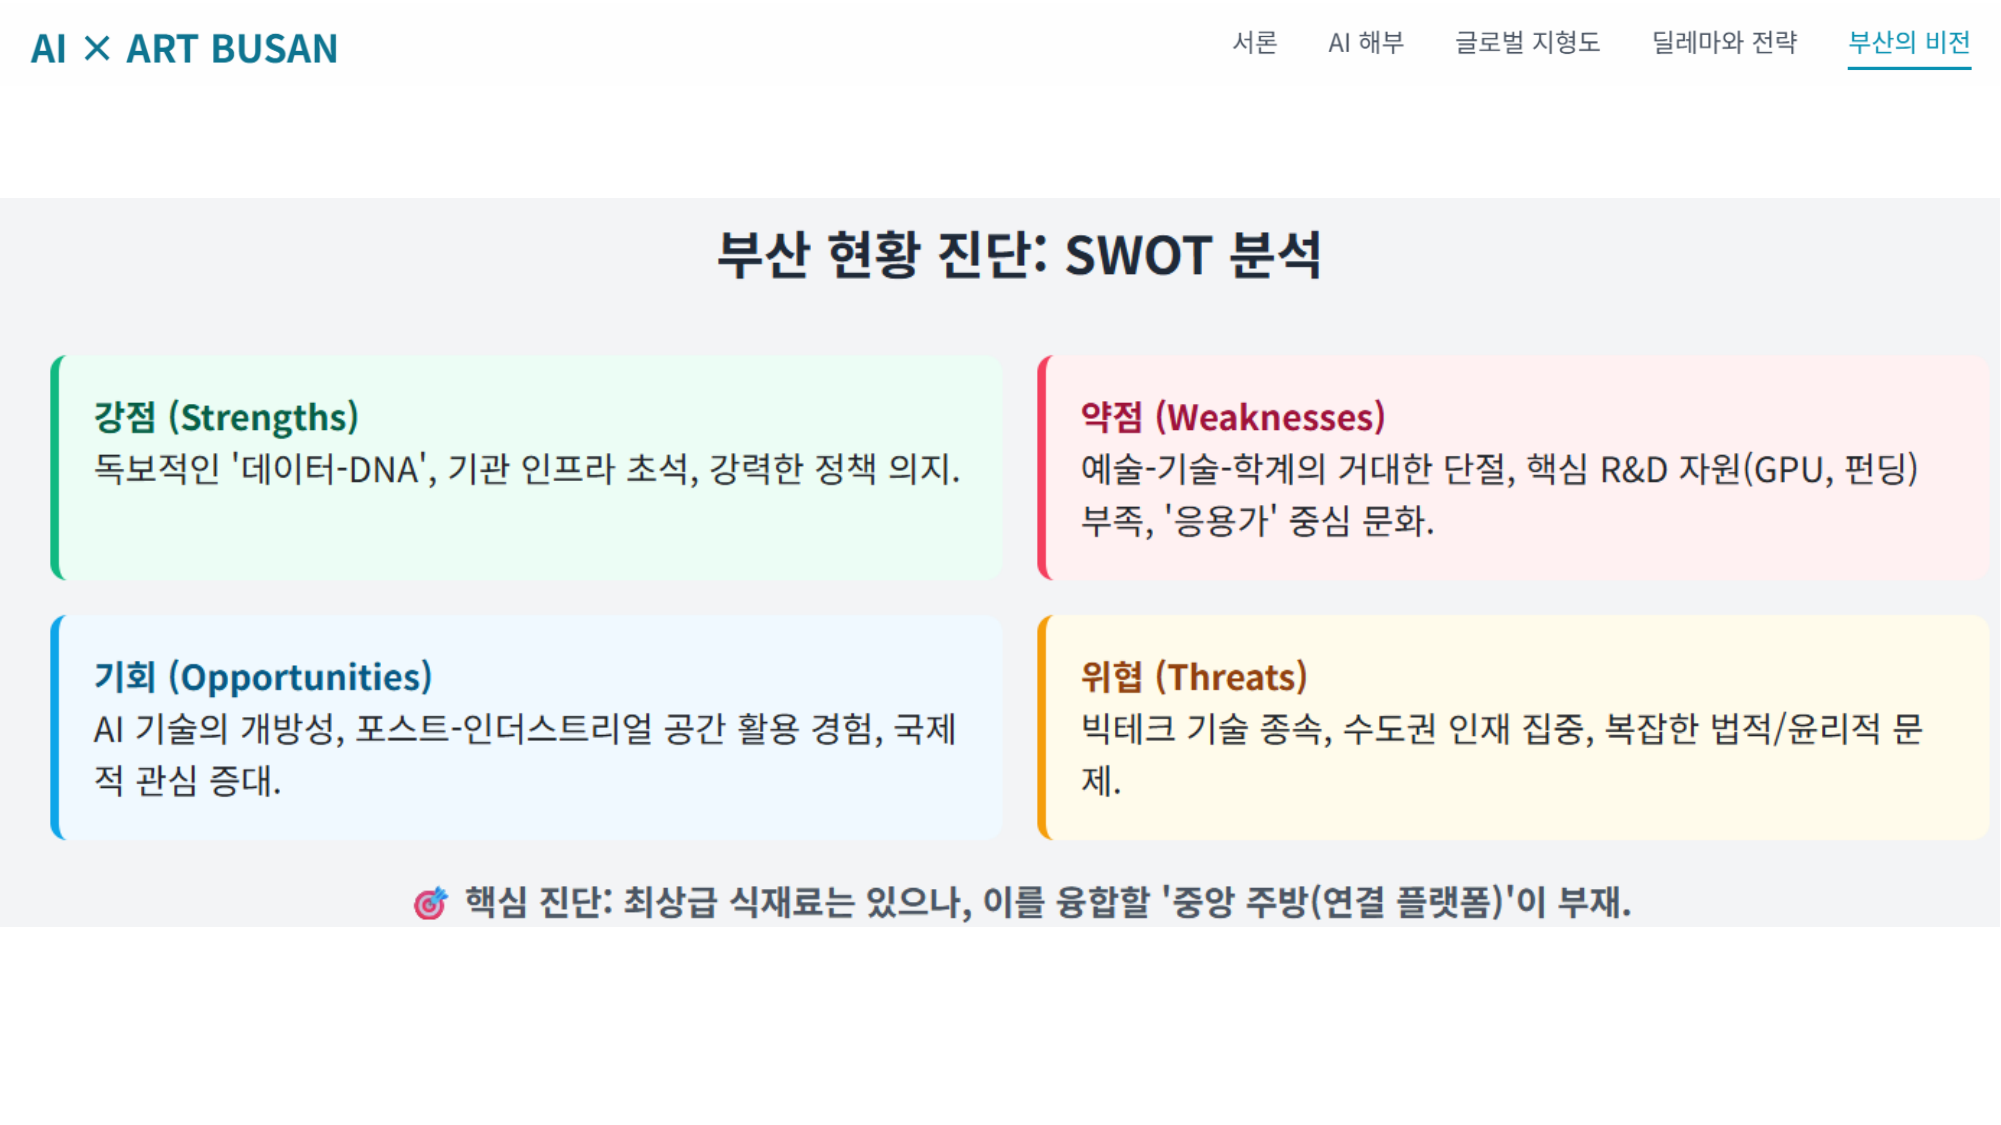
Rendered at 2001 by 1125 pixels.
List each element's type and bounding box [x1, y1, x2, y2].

picture [0, 197, 2000, 928]
picture [0, 3, 2000, 87]
